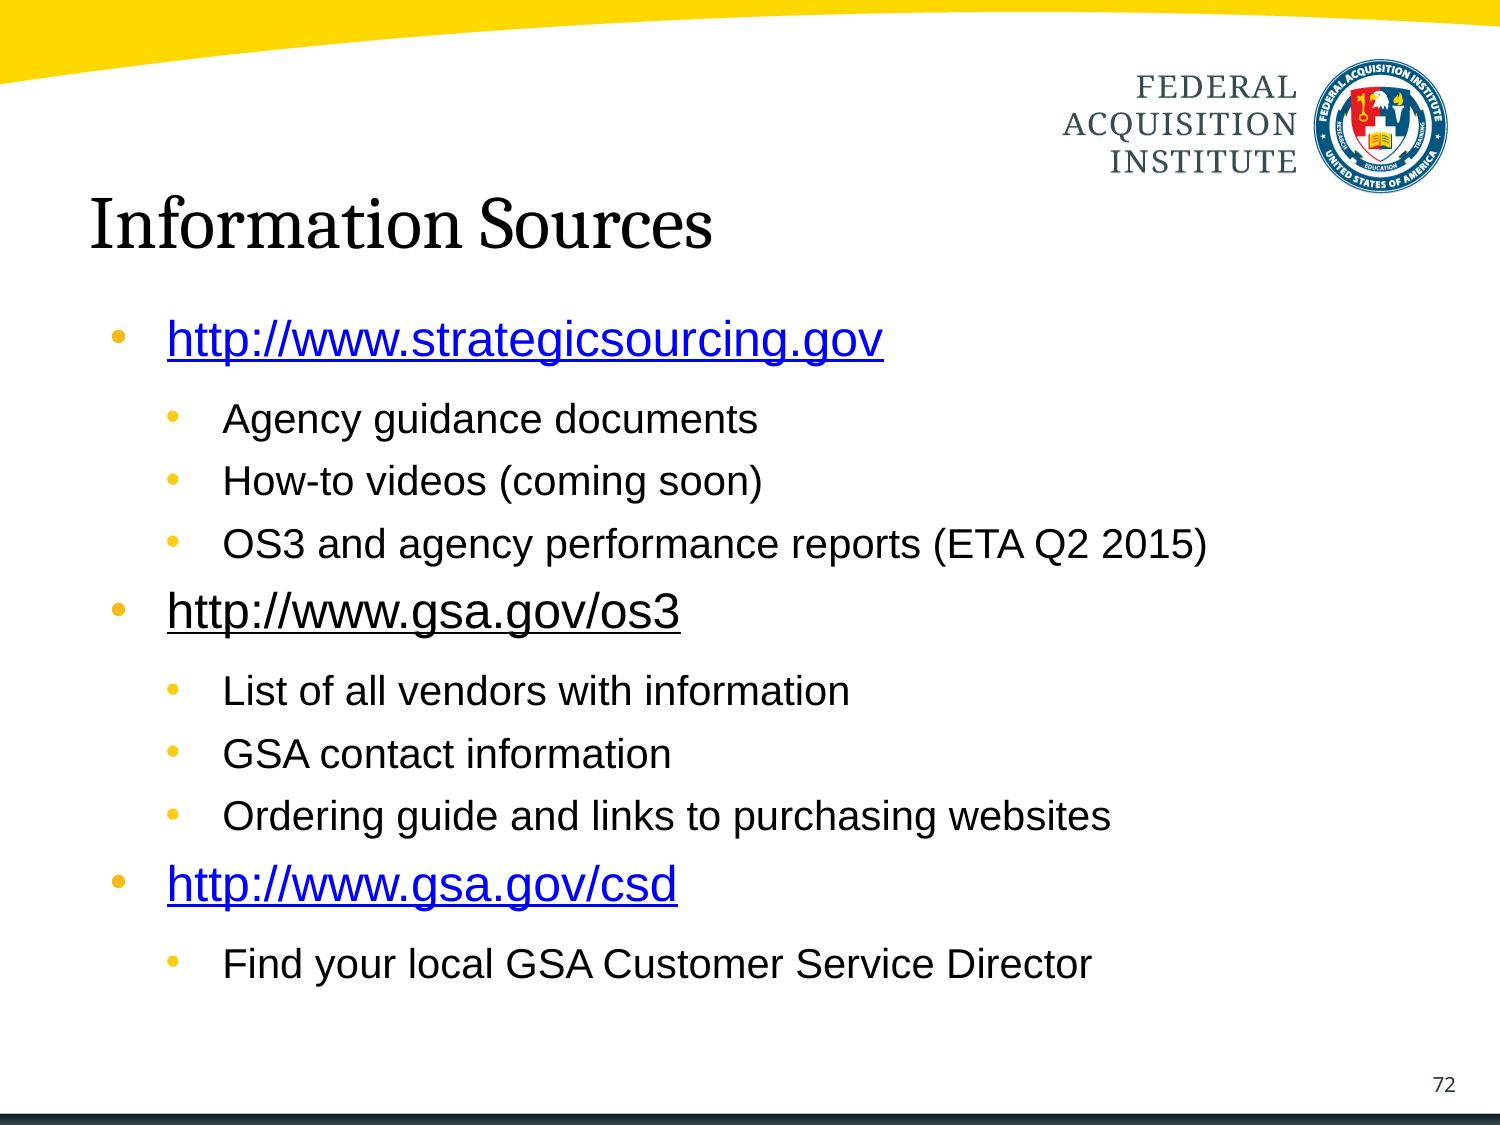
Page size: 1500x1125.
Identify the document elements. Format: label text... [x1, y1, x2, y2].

list http://www.strategicsourcing.gov Agency guidance documents How-to videos (coming soon) OS3 and agency performance reports (ETA Q2 2015) http://www.gsa.gov/os3 List of all vendors with information GSA contact information Ordering guide and links to purchasing websites http://www.gsa.gov/csd Find your local GSA Customer Service Director [75, 298, 1425, 910]
picture [0, 0, 1500, 1125]
title Information Sources [75, 172, 988, 298]
slide_number 72 [1415, 1047, 1474, 1107]
